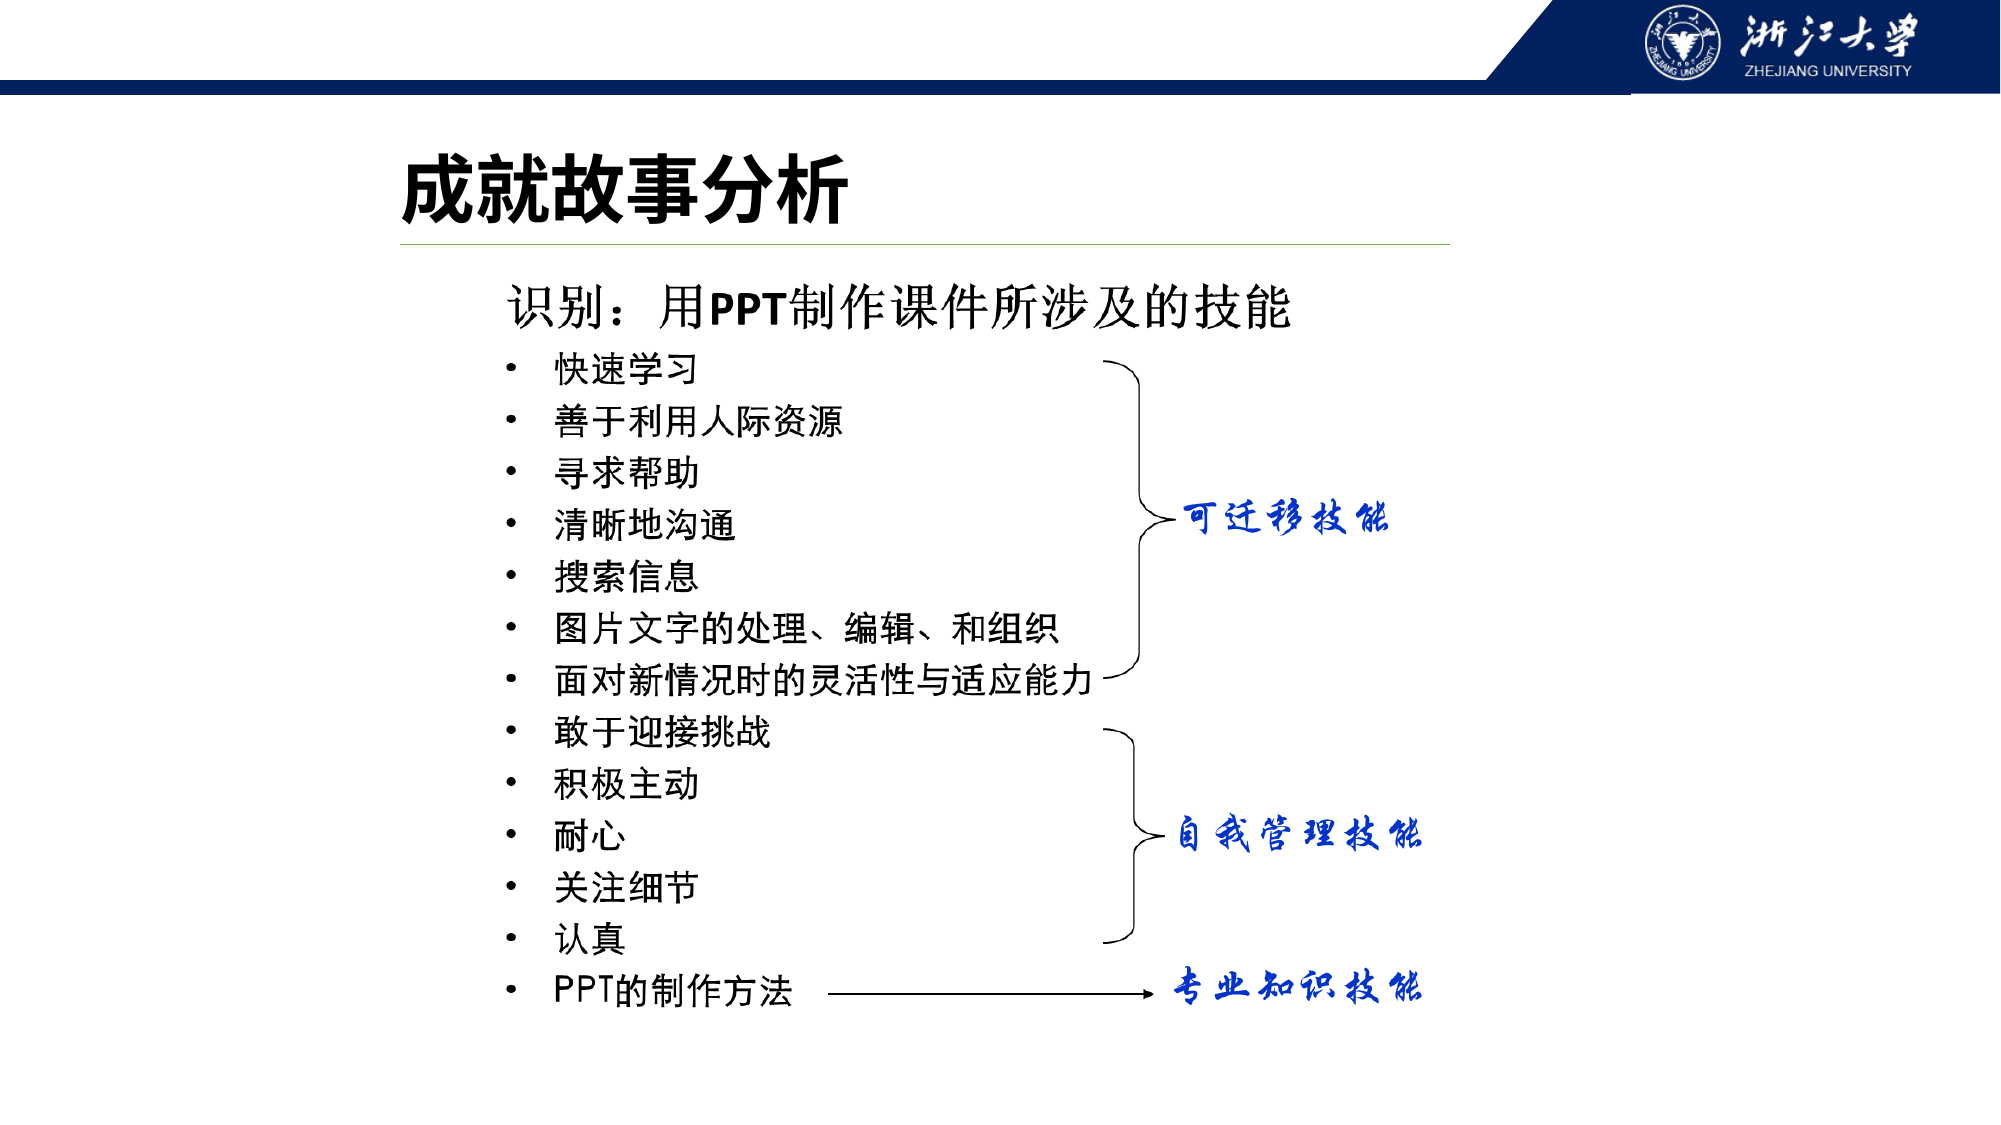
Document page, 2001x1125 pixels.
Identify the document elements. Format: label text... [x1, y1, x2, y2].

picture [1645, 2, 1930, 85]
text_box 成就故事分析 [385, 135, 1336, 323]
picture [474, 257, 1524, 1042]
